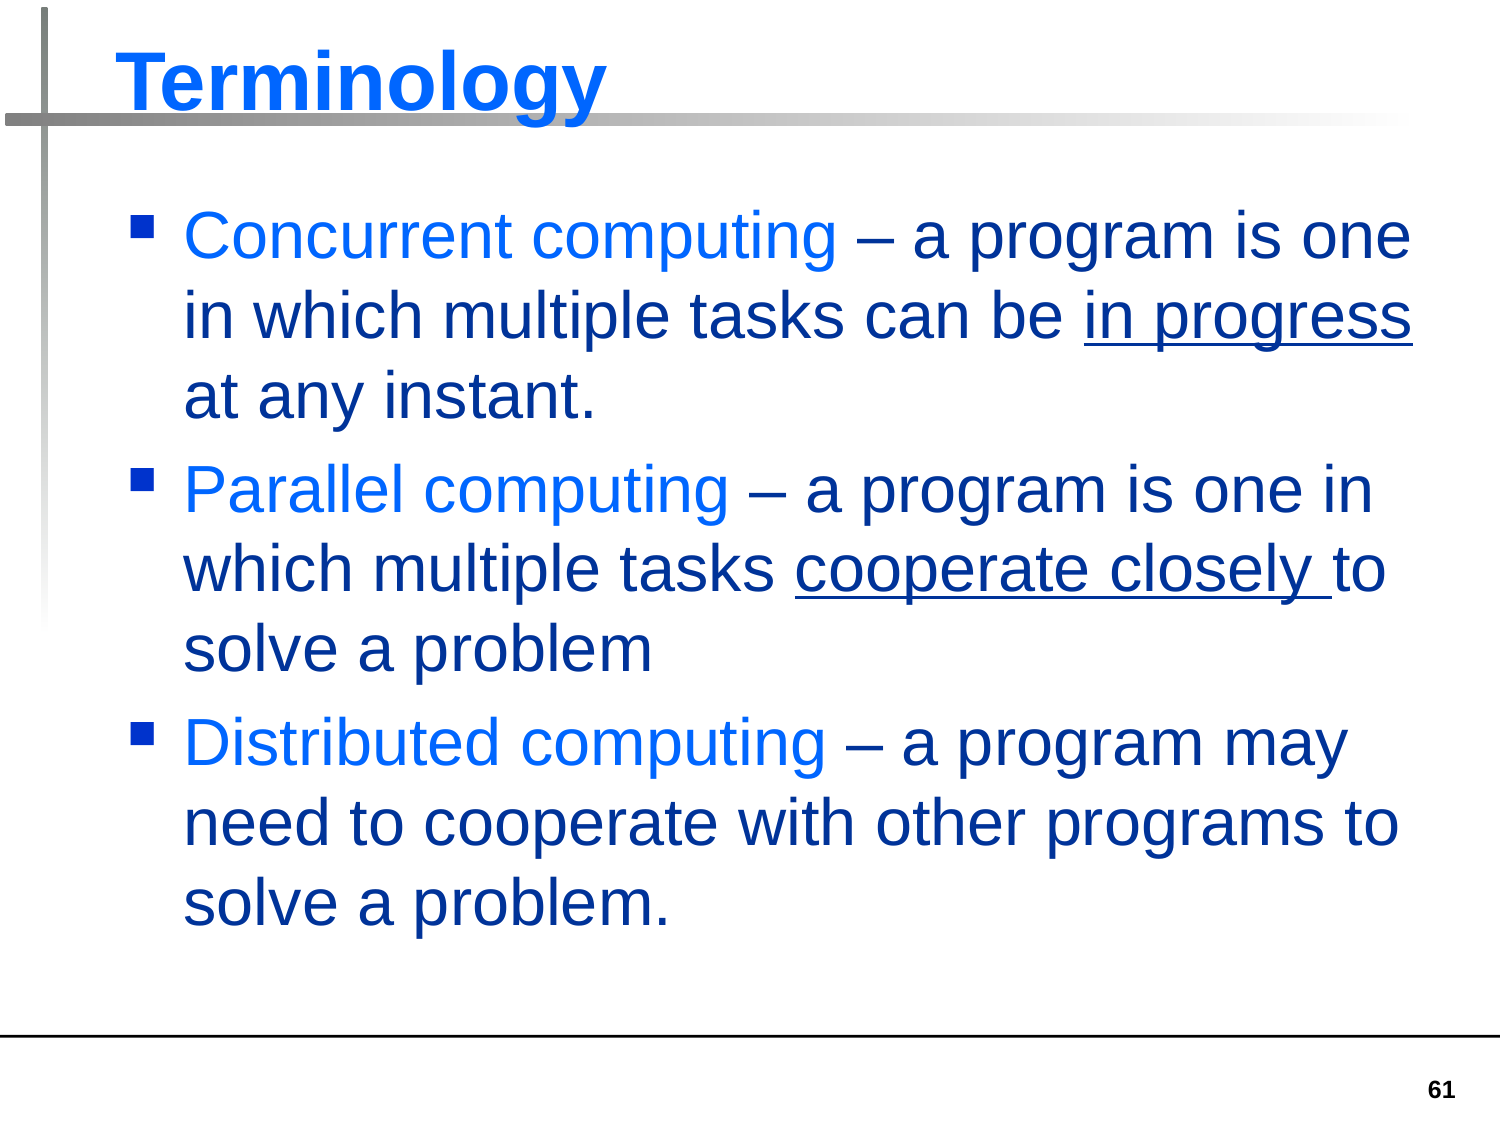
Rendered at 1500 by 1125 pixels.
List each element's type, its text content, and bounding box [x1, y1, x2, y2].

title Terminology [100, 19, 1459, 135]
list Concurrent computing – a program is one in which multiple tasks can be in progress at any instant. Parallel computing – a program is one in which multiple tasks cooperate closely to solve a problem Distributed computing – a program may need to cooperate with other programs to solve a problem. [112, 184, 1469, 1024]
